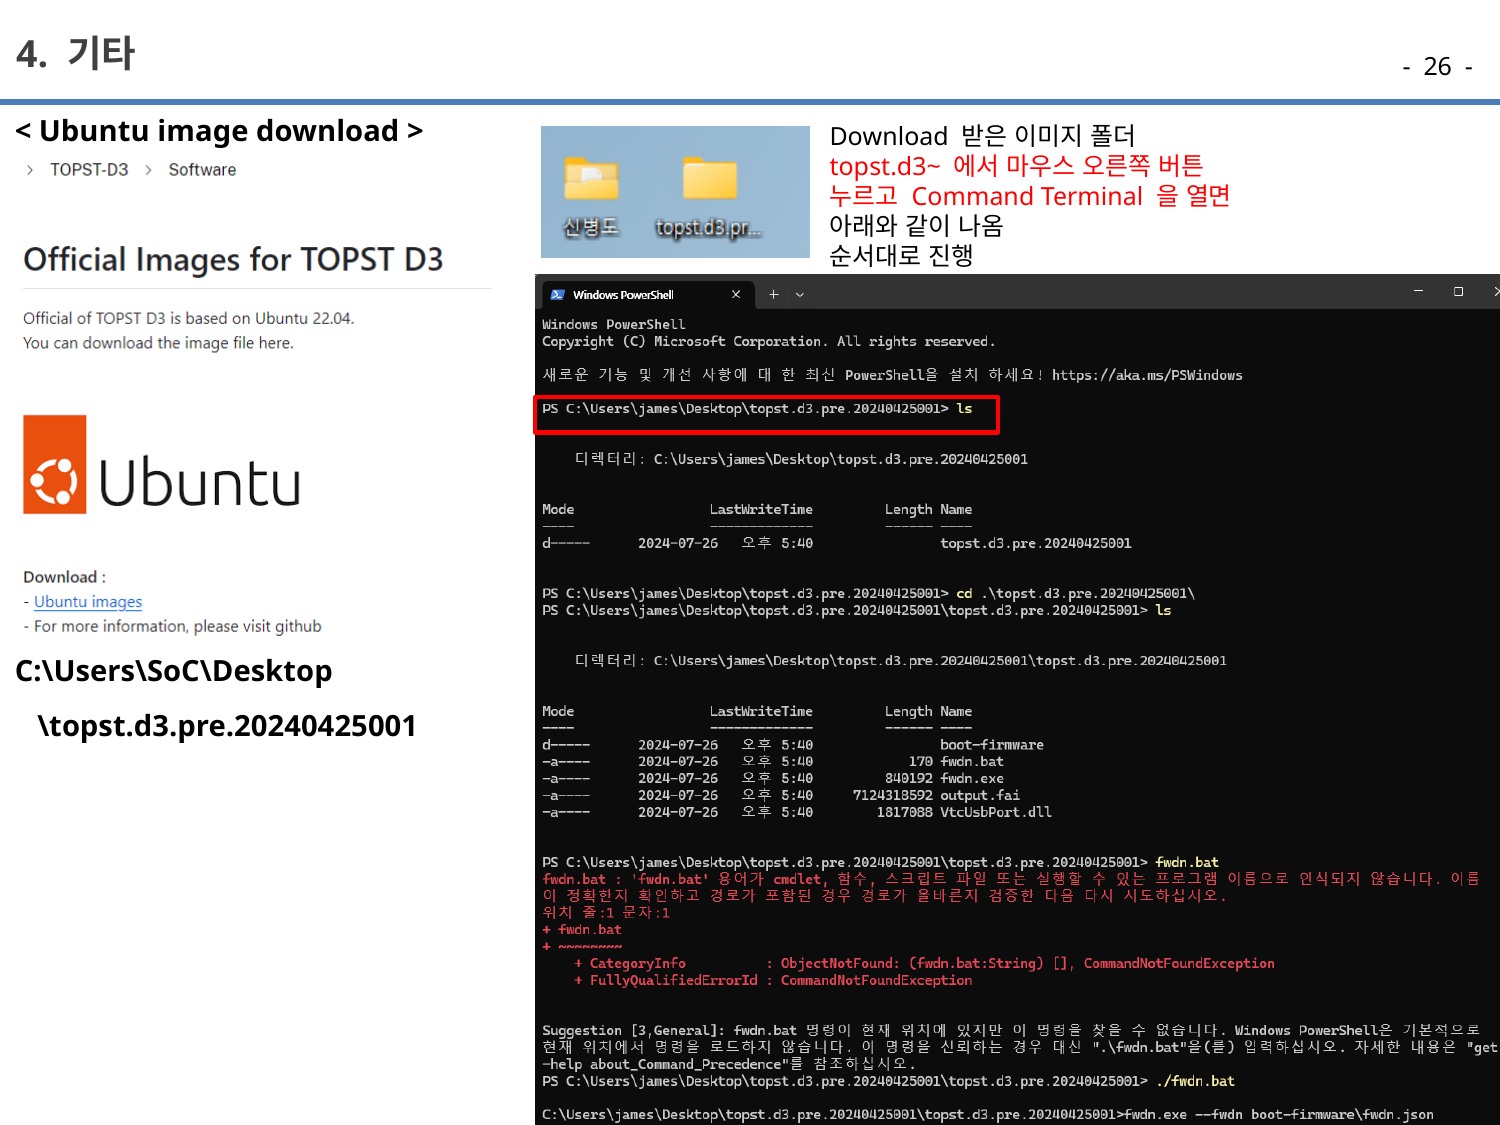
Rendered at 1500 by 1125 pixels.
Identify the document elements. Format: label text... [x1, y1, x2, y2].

slide_number - 26 - [1387, 42, 1500, 102]
picture [535, 274, 1500, 1125]
picture [540, 126, 810, 259]
picture [16, 151, 491, 646]
text_box 4. 기타 [0, 25, 998, 92]
text_box < Ubuntu image download > C:\Users\SoC\Desktop \topst.d3.pre.20240425001 [0, 102, 1500, 1074]
text_box Download 받은 이미지 폴더 topst.d3~ 에서 마우스 오른쪽 버튼 누르고 Command Terminal 을 열면 아래와 같이 나옴 순서대로 진행 [814, 113, 1248, 273]
